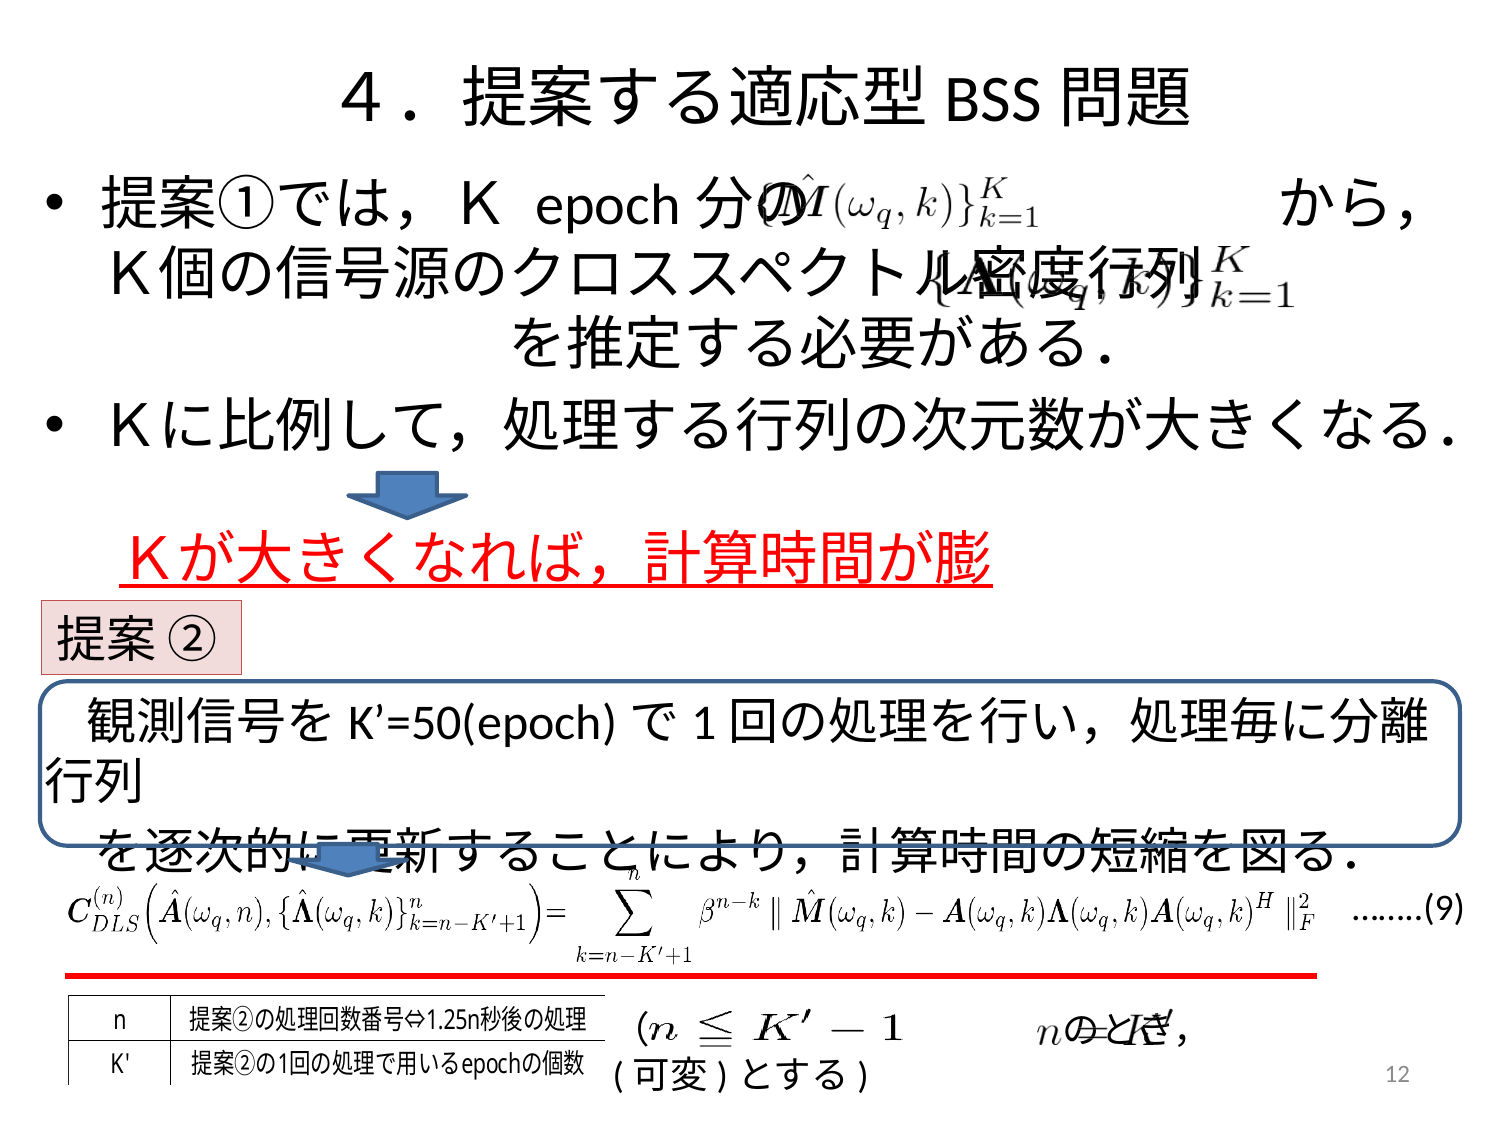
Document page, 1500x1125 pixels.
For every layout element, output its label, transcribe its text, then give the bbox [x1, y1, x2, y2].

picture [756, 172, 1038, 230]
text_box ……..(9) [1337, 875, 1498, 936]
picture [927, 245, 1294, 310]
picture [649, 1008, 903, 1048]
text_box [287, 841, 410, 868]
text_box 提案 ② [41, 600, 242, 675]
text_box （ のとき， (可変)とする) [597, 998, 1478, 1104]
list 提案①では，Ｋ epoch分の から，Ｋ個の信号源のクロススペクトル密度行列 を推定する必要がある． Ｋに比例して，処理する行列の次元数が大きくなる． 観測信号をK’=50(epoch)で1回の処理を行い，処理毎に分離行列 を逐次的に更新することにより，計算時間の短縮を図る． [29, 159, 1483, 1103]
text_box [346, 470, 469, 514]
text_box Ｋが大きくなれば，計算時間が膨大 [104, 514, 1038, 669]
picture [1037, 1007, 1173, 1045]
picture [68, 869, 1316, 965]
title ４．提案する適応型BSS問題 [72, 38, 1447, 152]
text_box [37, 679, 1463, 848]
picture [68, 994, 607, 1087]
